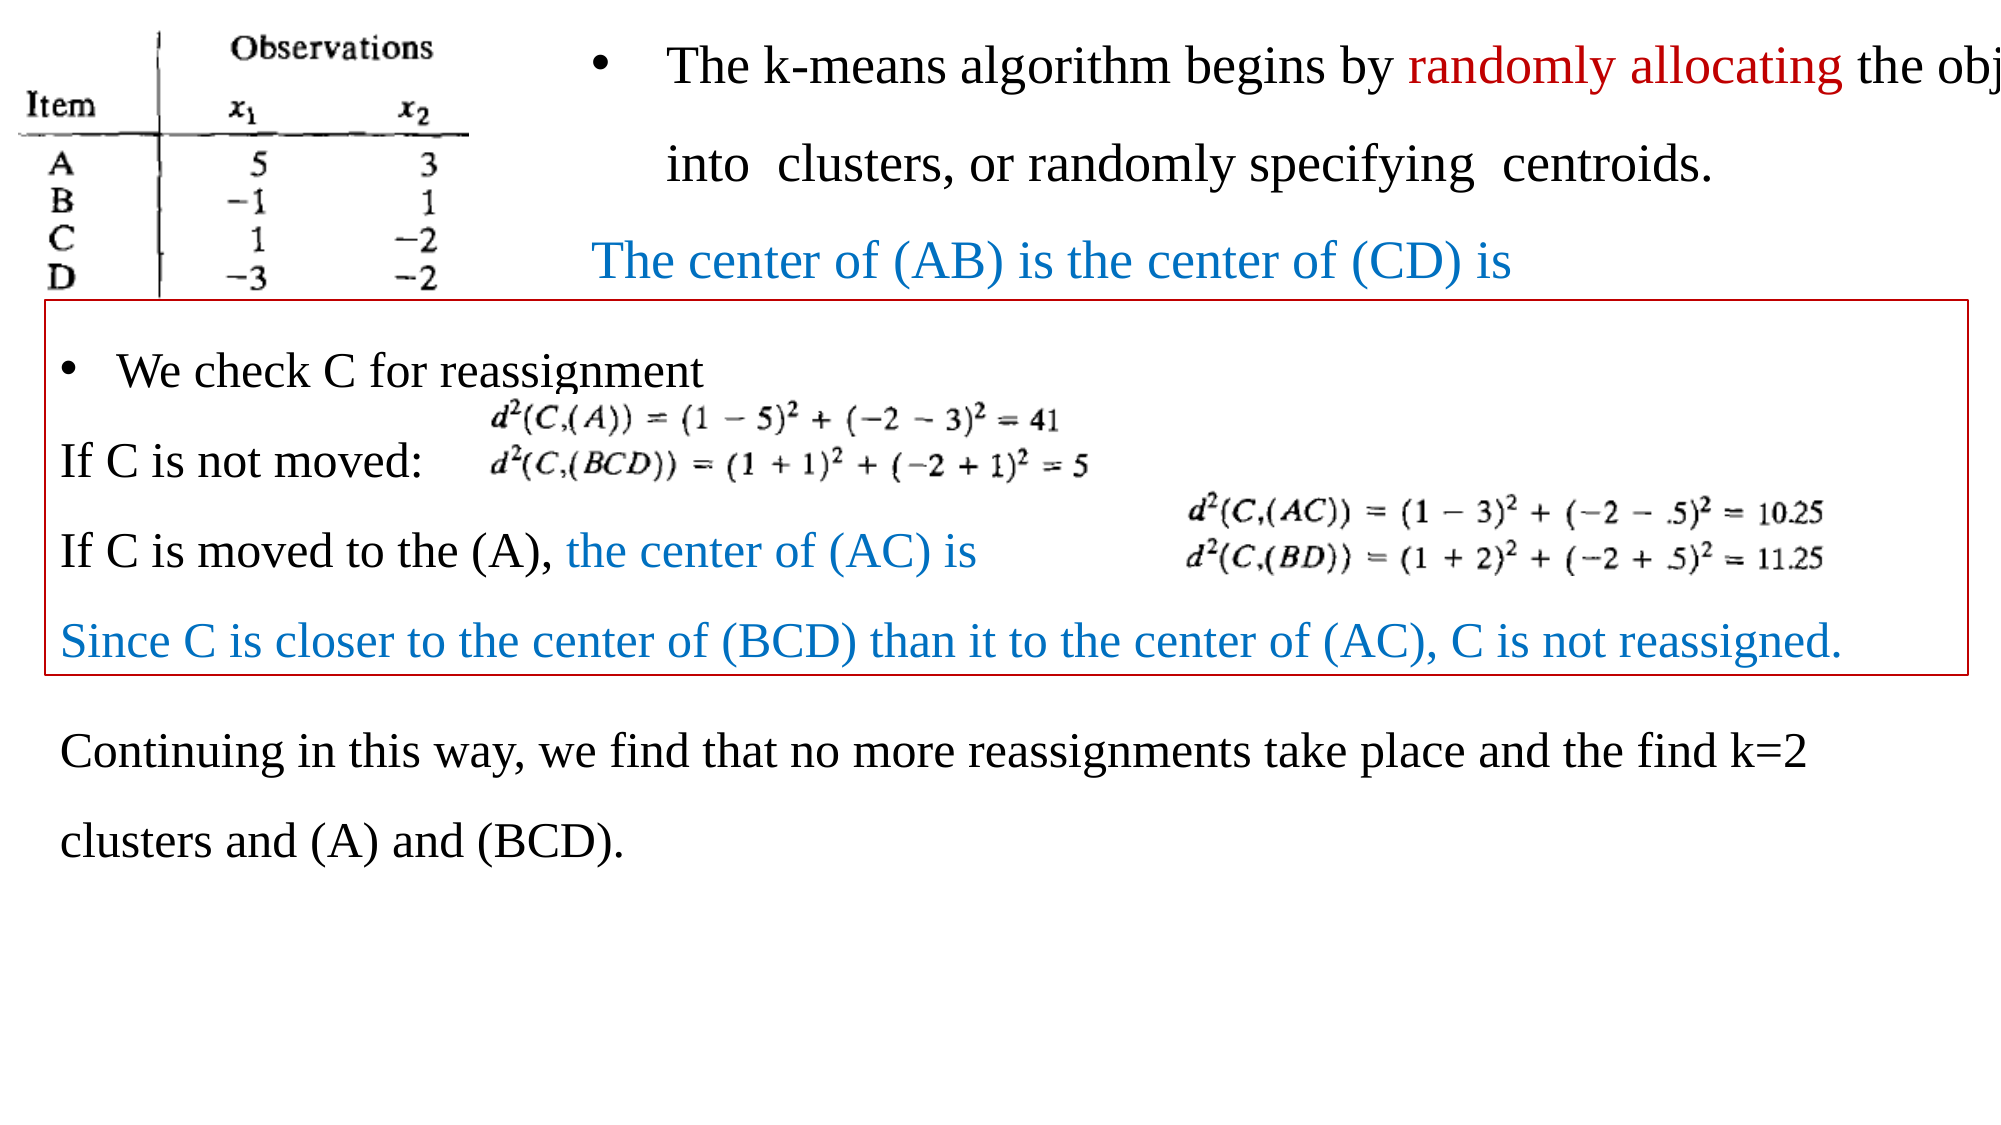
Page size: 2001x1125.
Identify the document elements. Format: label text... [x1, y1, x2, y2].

picture [18, 24, 469, 301]
picture [1179, 485, 1830, 576]
picture [484, 394, 1099, 486]
text_box Continuing in this way, we find that no more reassignments take place and the find k=2 clusters and (A) and (BCD). [45, 680, 1969, 875]
